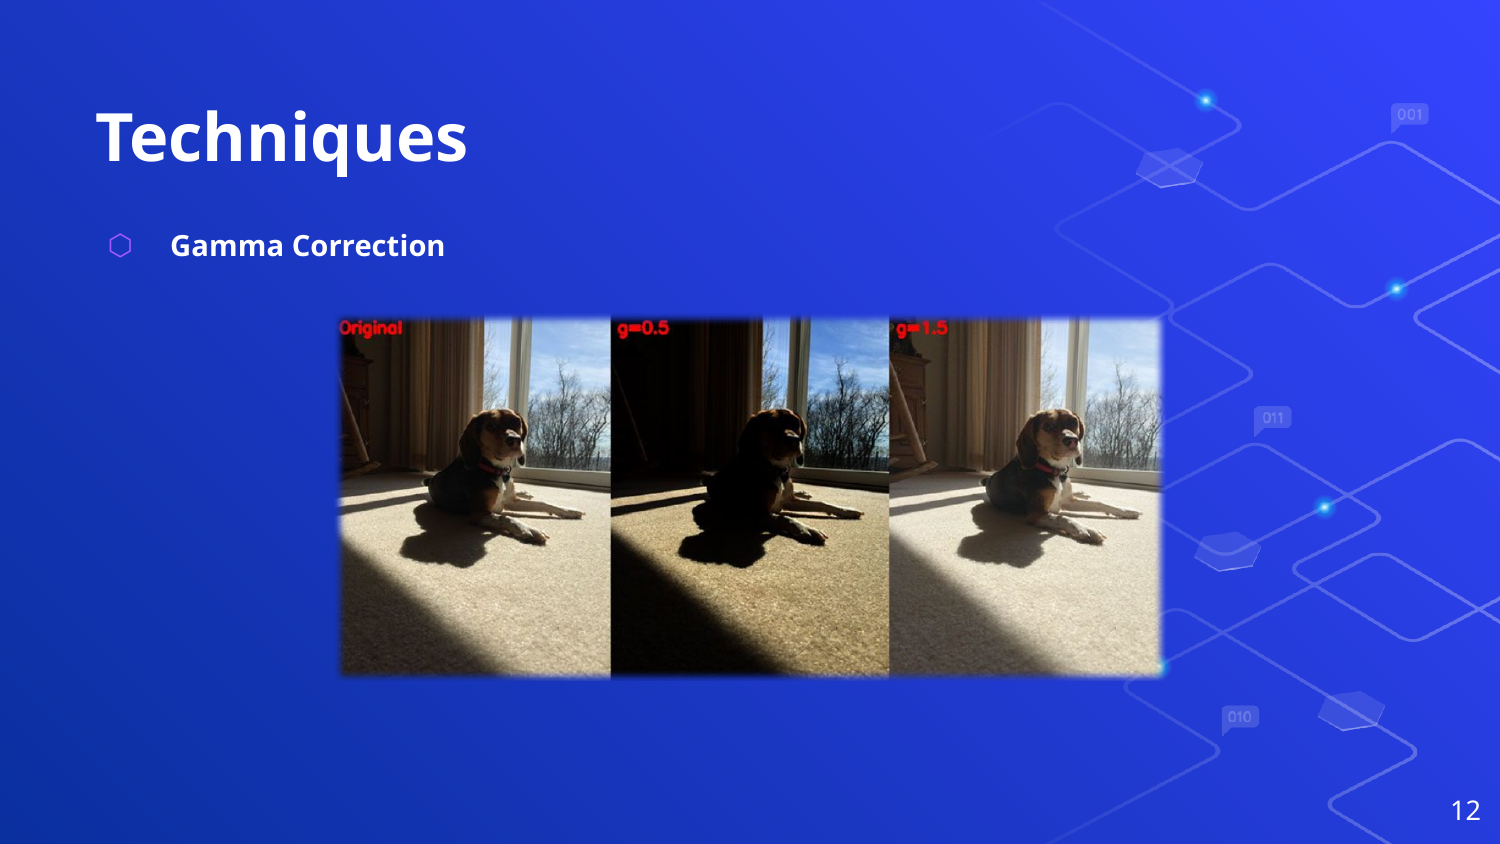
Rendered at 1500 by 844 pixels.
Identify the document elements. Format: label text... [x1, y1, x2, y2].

slide_number 12 [1391, 779, 1482, 844]
list Gamma Correction [95, 221, 556, 450]
picture [0, 0, 1500, 844]
title Techniques [95, 33, 1082, 175]
